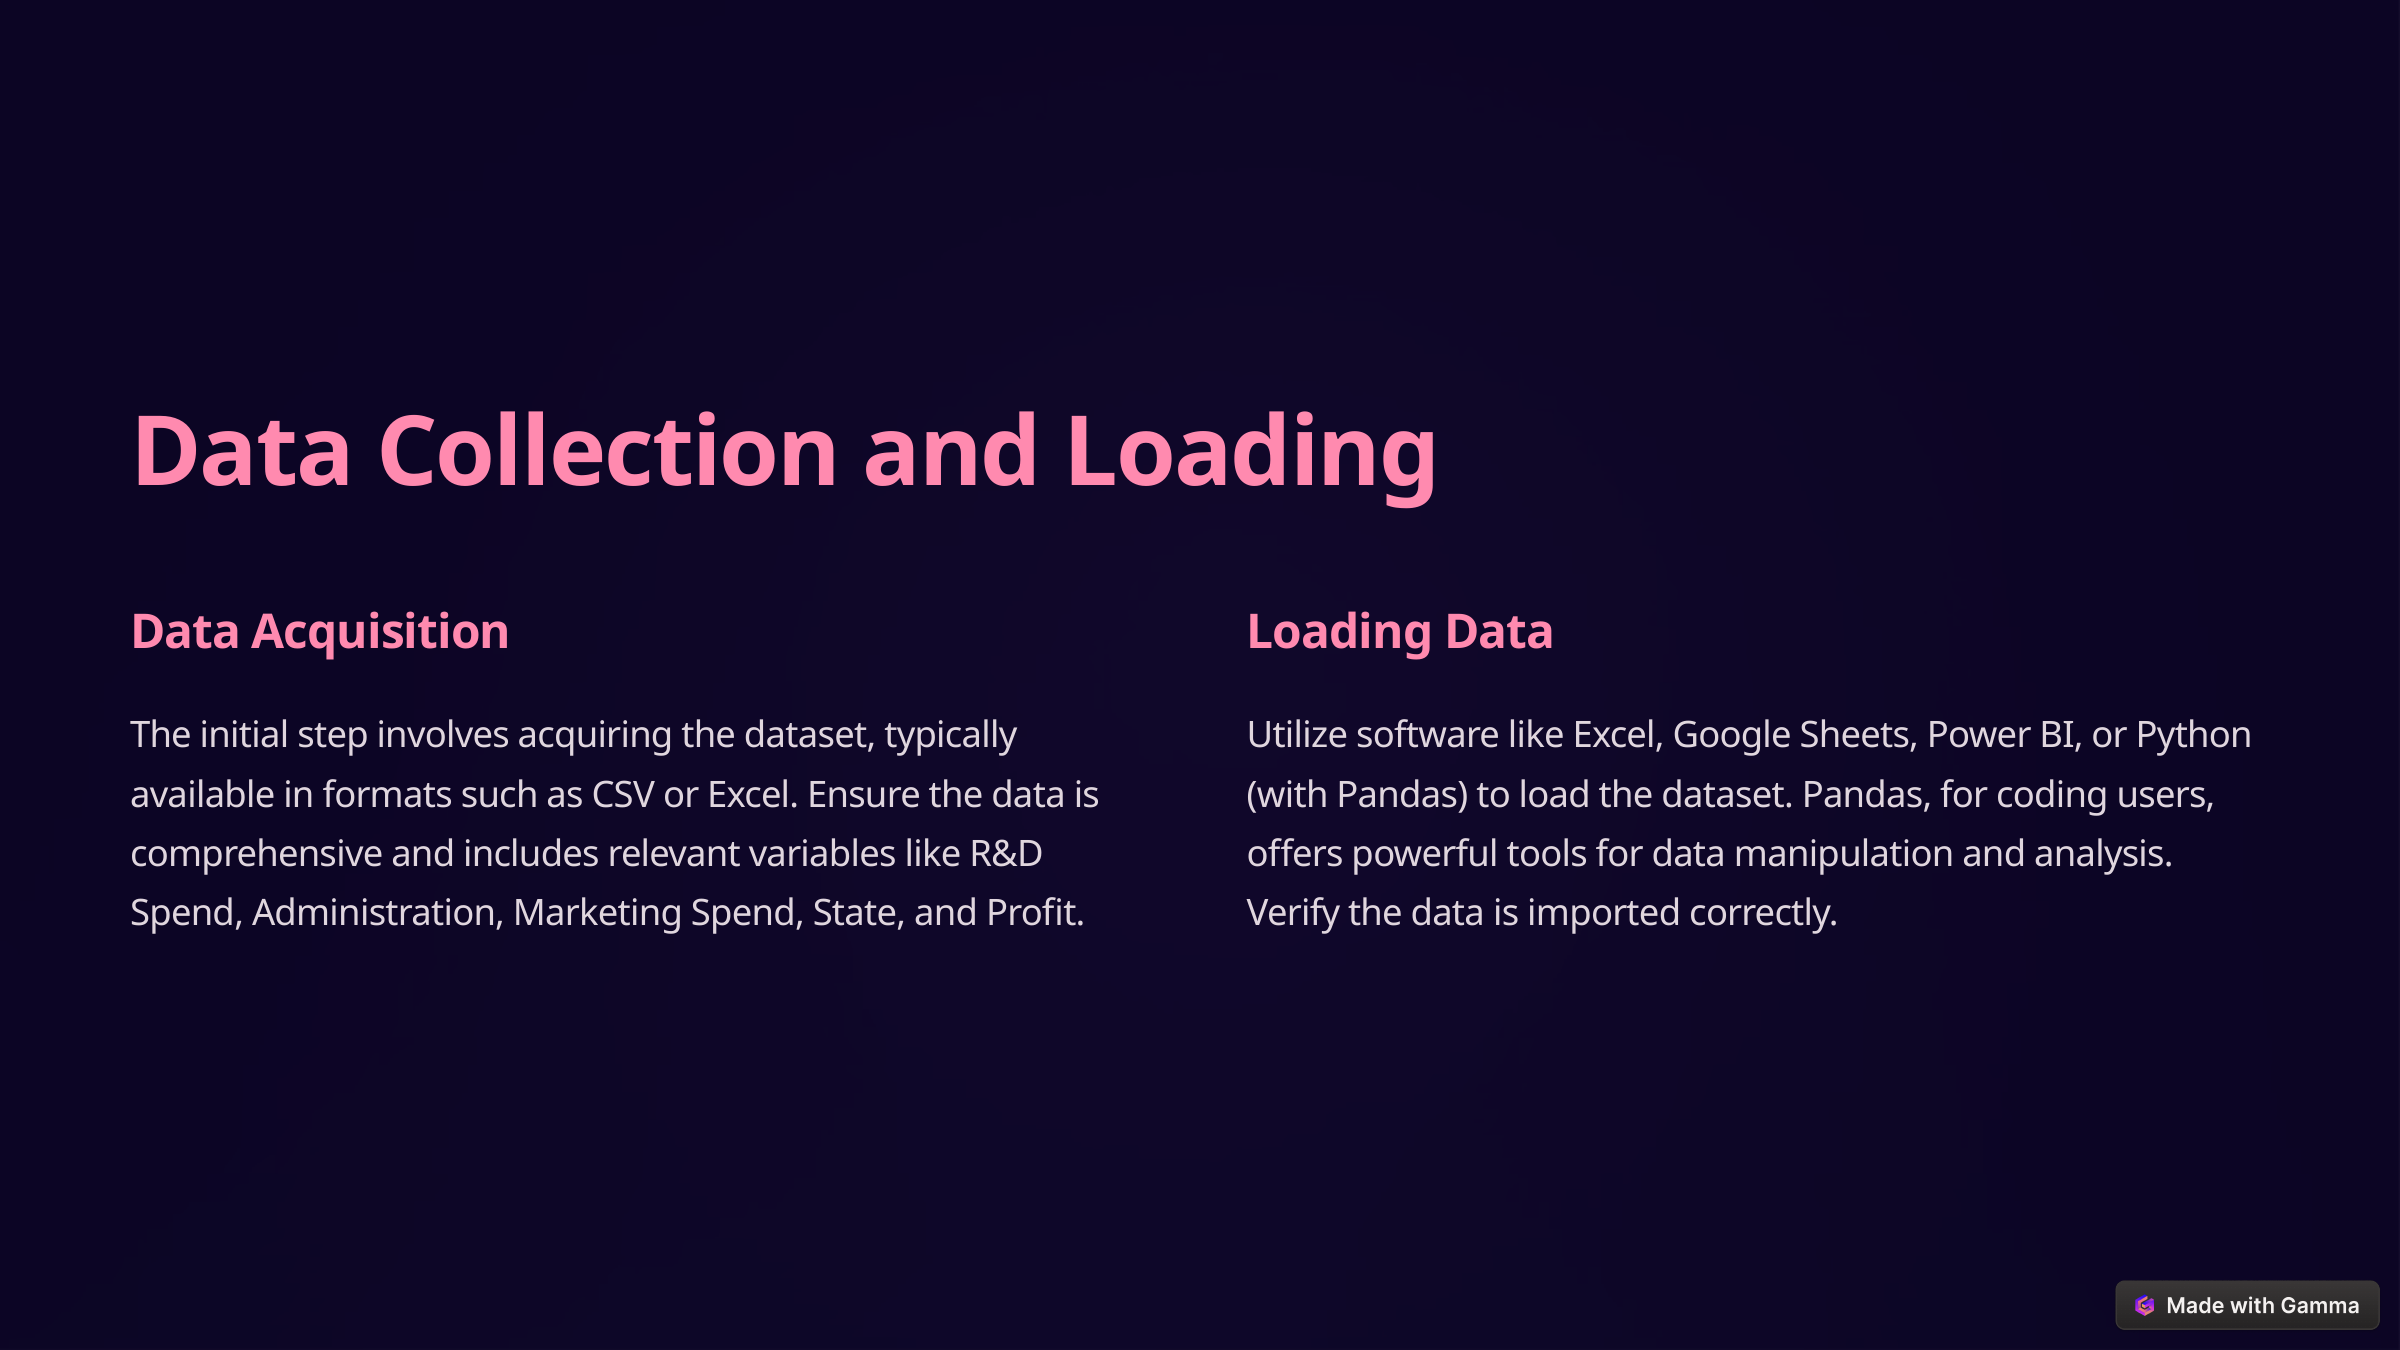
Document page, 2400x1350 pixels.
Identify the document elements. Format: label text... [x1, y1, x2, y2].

text_box Data Collection and Loading [130, 382, 1348, 505]
text_box Loading Data [1246, 597, 1735, 659]
text_box Utilize software like Excel, Google Sheets, Power BI, or Python (with Pandas) to load the dataset. Pandas, for coding users, offers powerful tools for data manipulation and analysis. Verify the data is imported correctly. [1246, 695, 2271, 934]
picture [2106, 1271, 2389, 1339]
text_box Data Acquisition [130, 597, 619, 659]
text_box The initial step involves acquiring the dataset, typically available in formats such as CSV or Excel. Ensure the data is comprehensive and includes relevant variables like R&D Spend, Administration, Marketing Spend, State, and Profit. [130, 695, 1155, 934]
